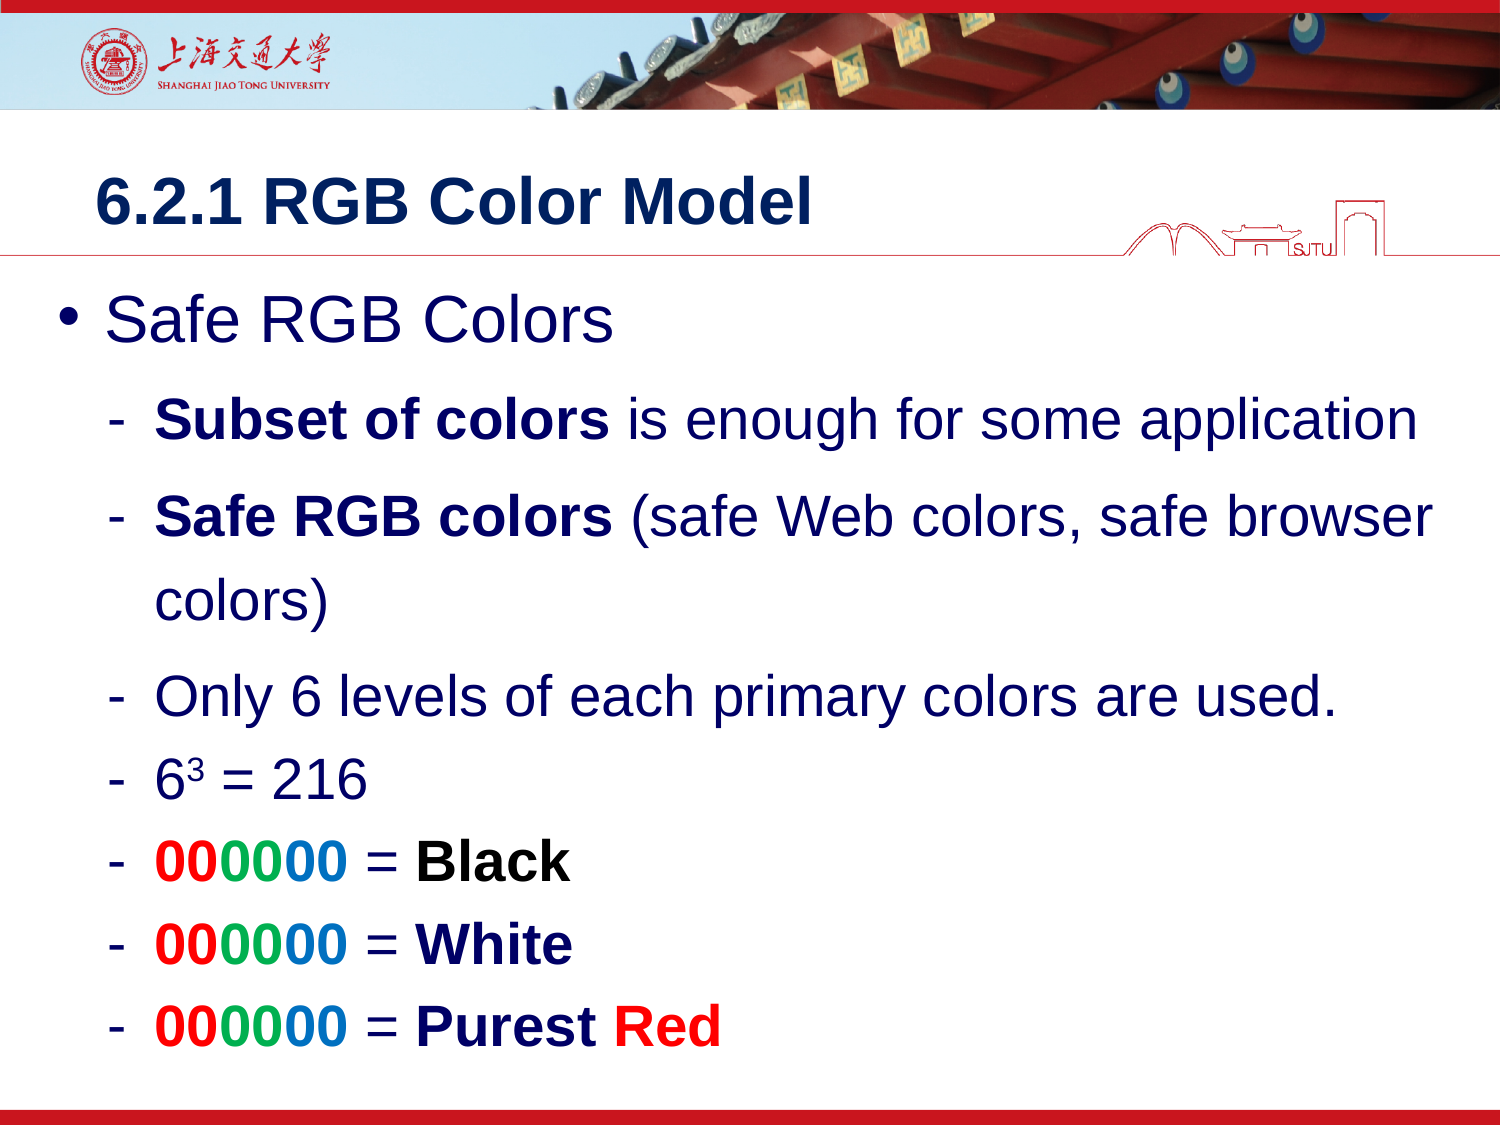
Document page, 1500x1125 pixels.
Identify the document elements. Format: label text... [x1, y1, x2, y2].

picture [0, 0, 1500, 110]
picture [0, 200, 1500, 256]
text_box Subset of colors is enough for some application Safe RGB colors (safe Web colors, safe browser colors) Only 6 levels of each primary colors are used. 63 = 216 000000 = Black 000000 = White 000000 = Purest Red [92, 359, 1483, 1066]
title 6.2.1 RGB Color Model [81, 159, 1455, 254]
text_box Safe RGB Colors [42, 268, 631, 363]
